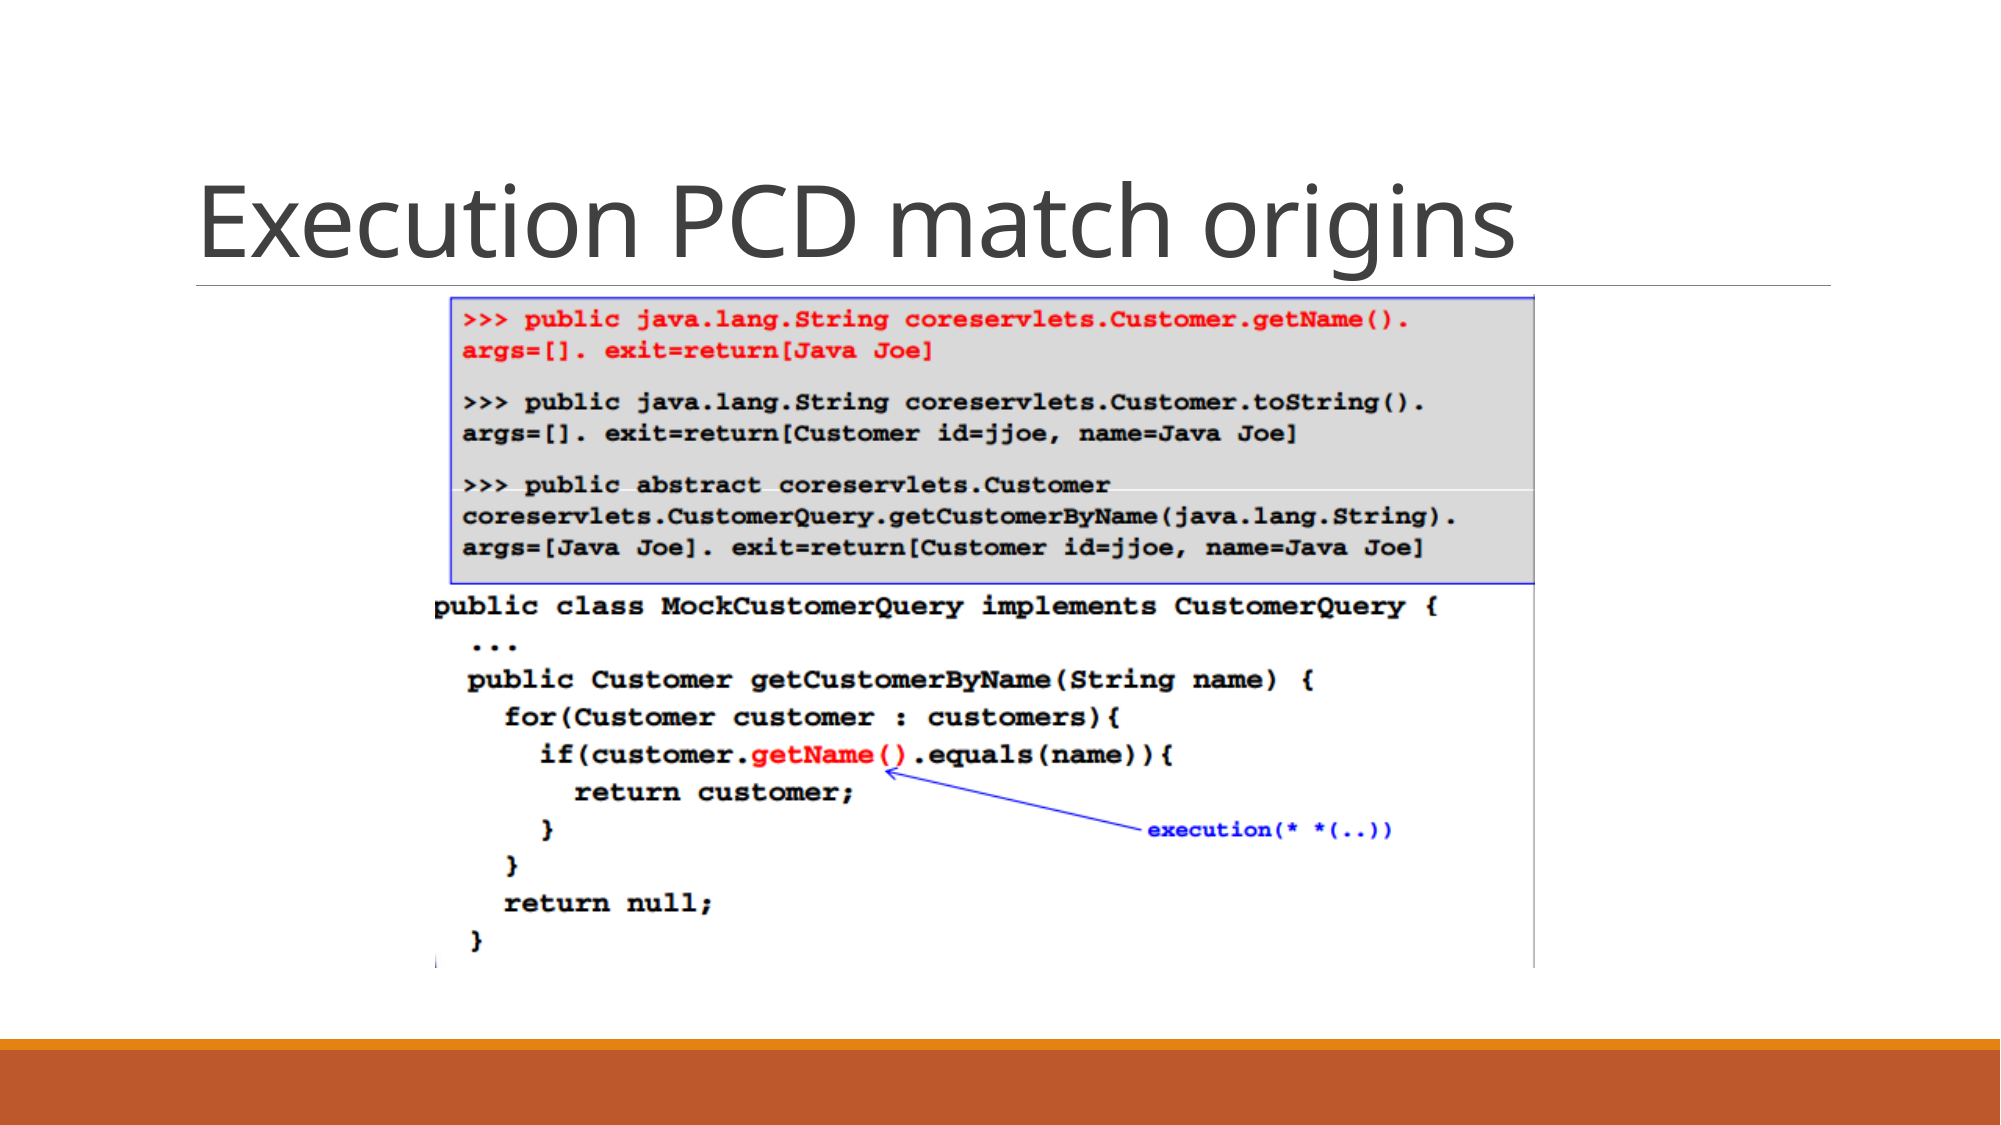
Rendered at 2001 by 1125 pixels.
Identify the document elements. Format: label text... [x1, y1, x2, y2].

title Execution PCD match origins [180, 47, 1830, 285]
picture [435, 293, 1535, 969]
